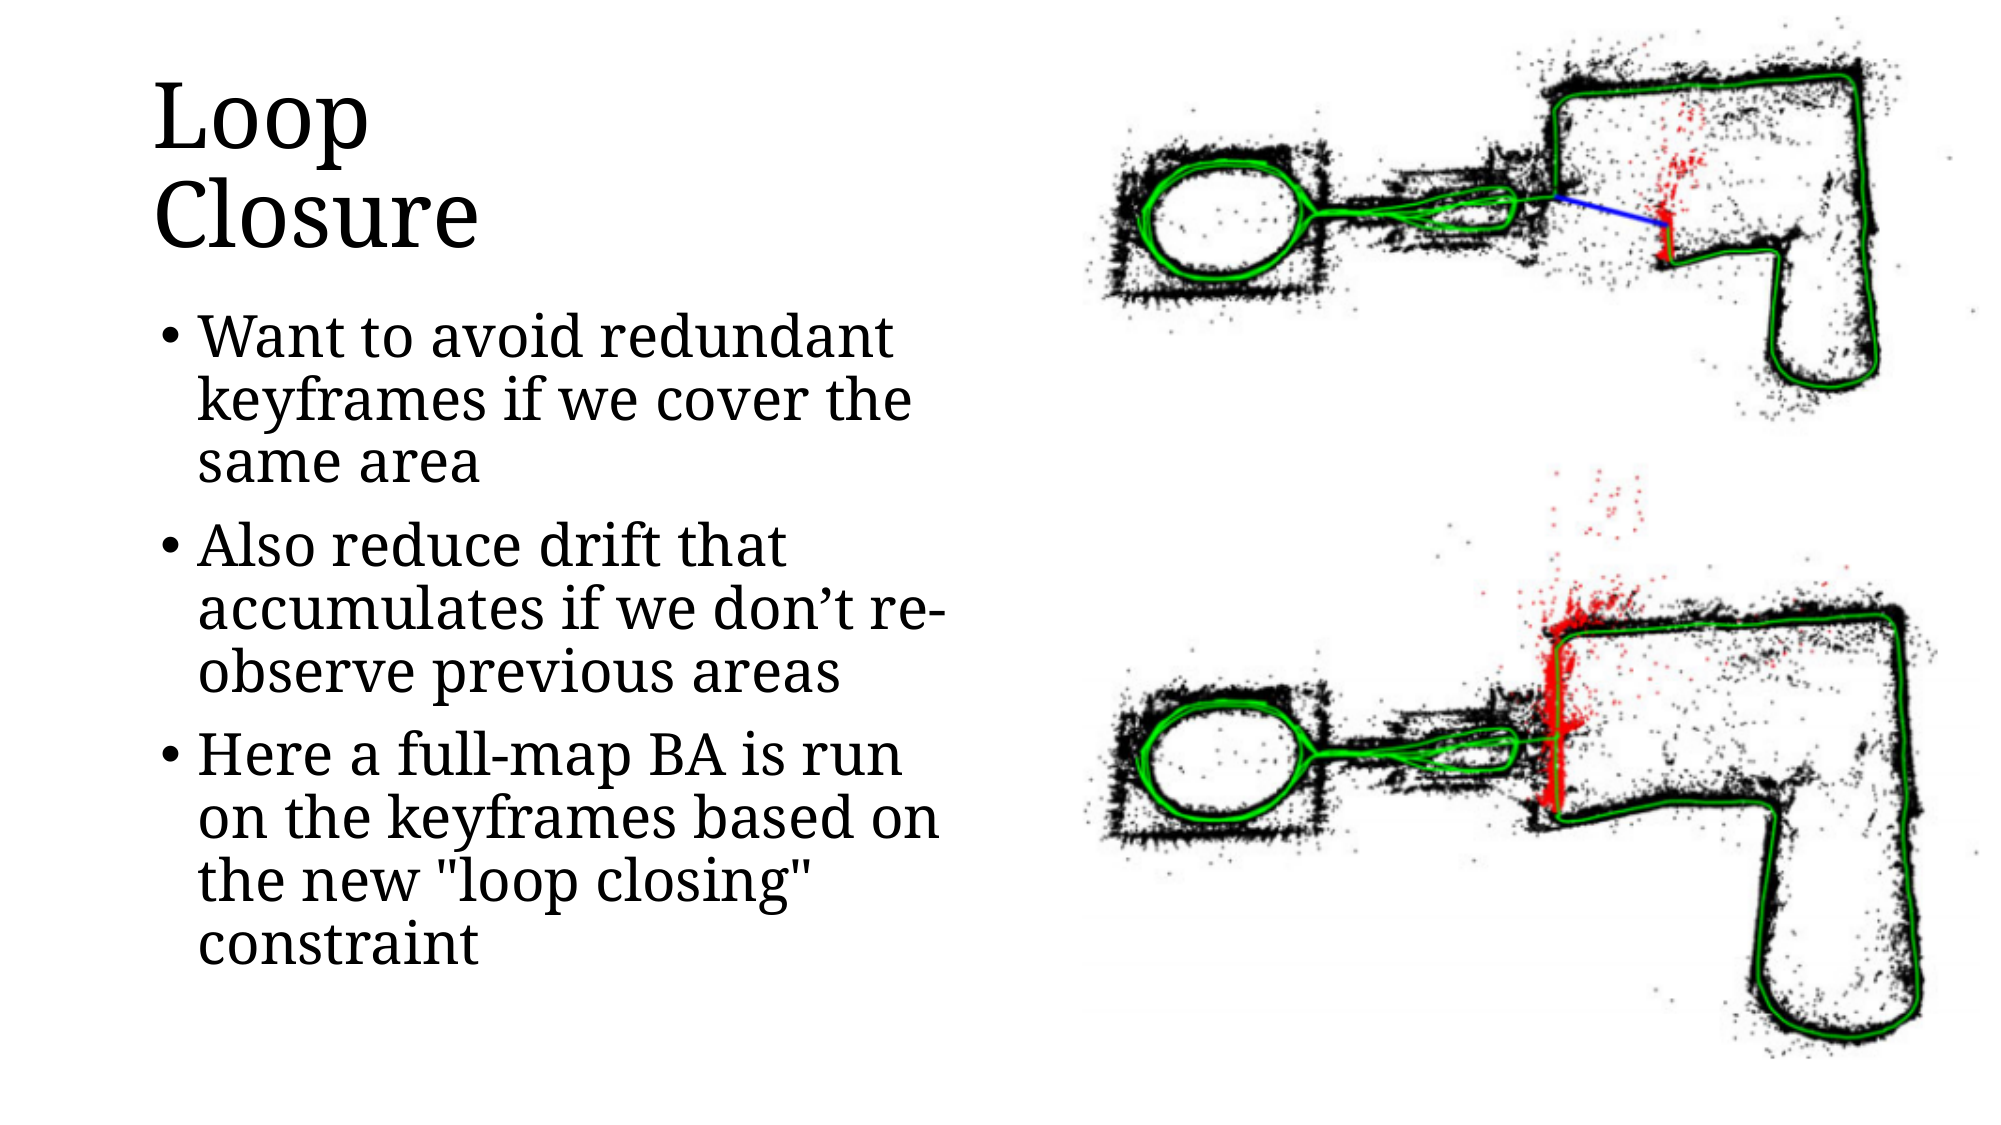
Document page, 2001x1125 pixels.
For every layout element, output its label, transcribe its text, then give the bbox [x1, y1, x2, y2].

title Loop Closure [137, 59, 1044, 278]
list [1044, 0, 2000, 1076]
list Want to avoid redundant keyframes if we cover the same area Also reduce drift that accumulates if we don’t re-observe previous areas Here a full-map BA is run on the keyframes based on the new "loop closing" constraint [145, 299, 996, 1014]
